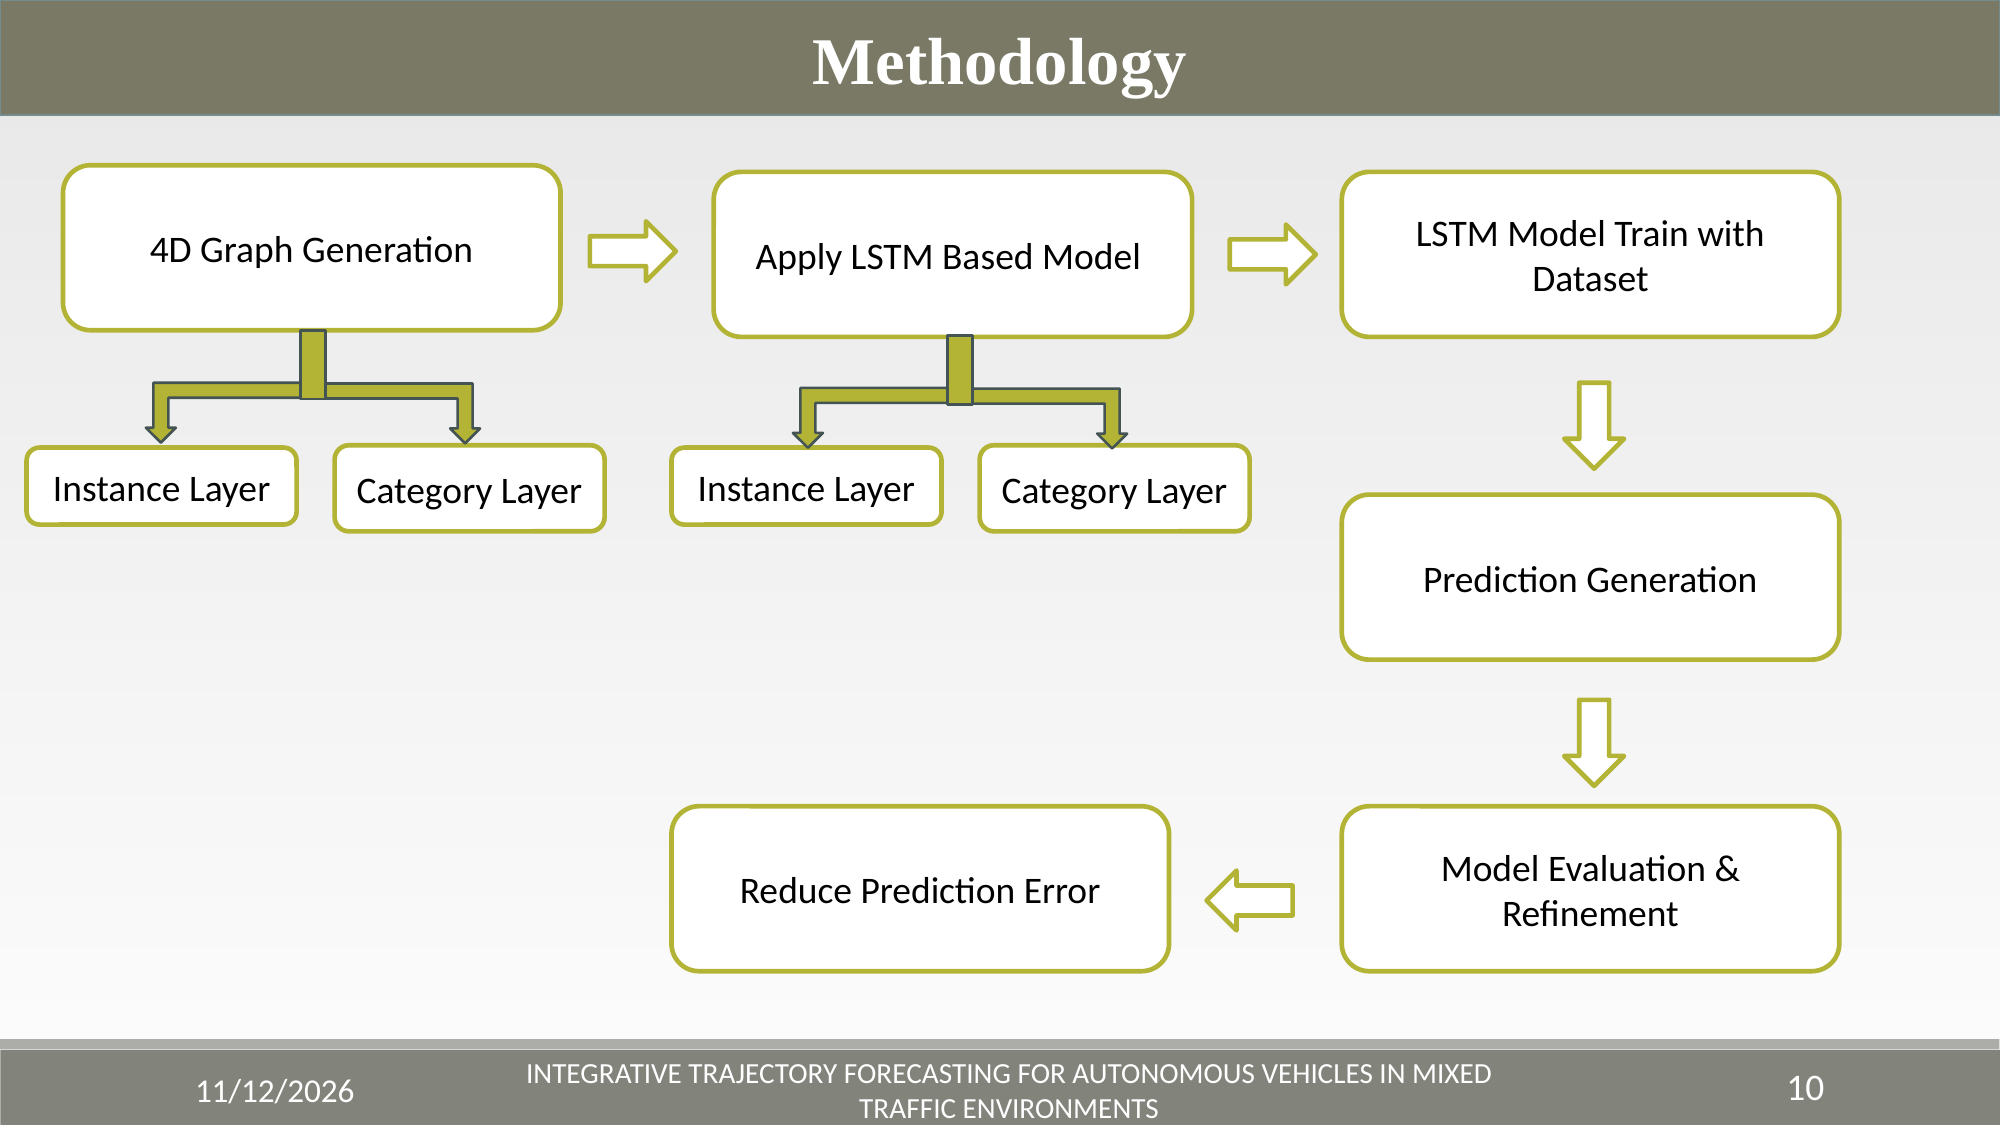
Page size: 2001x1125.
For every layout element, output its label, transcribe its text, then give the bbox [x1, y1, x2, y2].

text_box [946, 334, 974, 406]
text_box 4D Graph Generation [61, 163, 562, 332]
text_box [144, 381, 299, 444]
text_box Instance Layer [670, 446, 943, 526]
text_box [1562, 698, 1626, 787]
footer Integrative Trajectory Forecasting for Autonomous Vehicles in Mixed Traffic Environments [507, 1059, 1511, 1120]
text_box [1228, 223, 1317, 286]
text_box [327, 382, 482, 445]
text_box Methodology [0, 0, 2000, 116]
text_box [1205, 869, 1294, 932]
text_box LSTM Model Train with Dataset [1340, 170, 1841, 339]
text_box Apply LSTM Based Model [712, 170, 1194, 339]
text_box Reduce Prediction Error [670, 804, 1171, 973]
text_box [299, 329, 327, 400]
text_box Category Layer [978, 443, 1251, 533]
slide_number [180, 1059, 507, 1120]
text_box [791, 386, 946, 449]
text_box [974, 387, 1129, 450]
text_box [588, 220, 677, 283]
text_box [1562, 381, 1626, 470]
text_box Instance Layer [25, 446, 298, 526]
text_box Category Layer [333, 443, 606, 533]
text_box Model Evaluation & Refinement [1340, 804, 1841, 973]
text_box Prediction Generation [1340, 493, 1841, 661]
slide_number 10 [1624, 1055, 1840, 1116]
